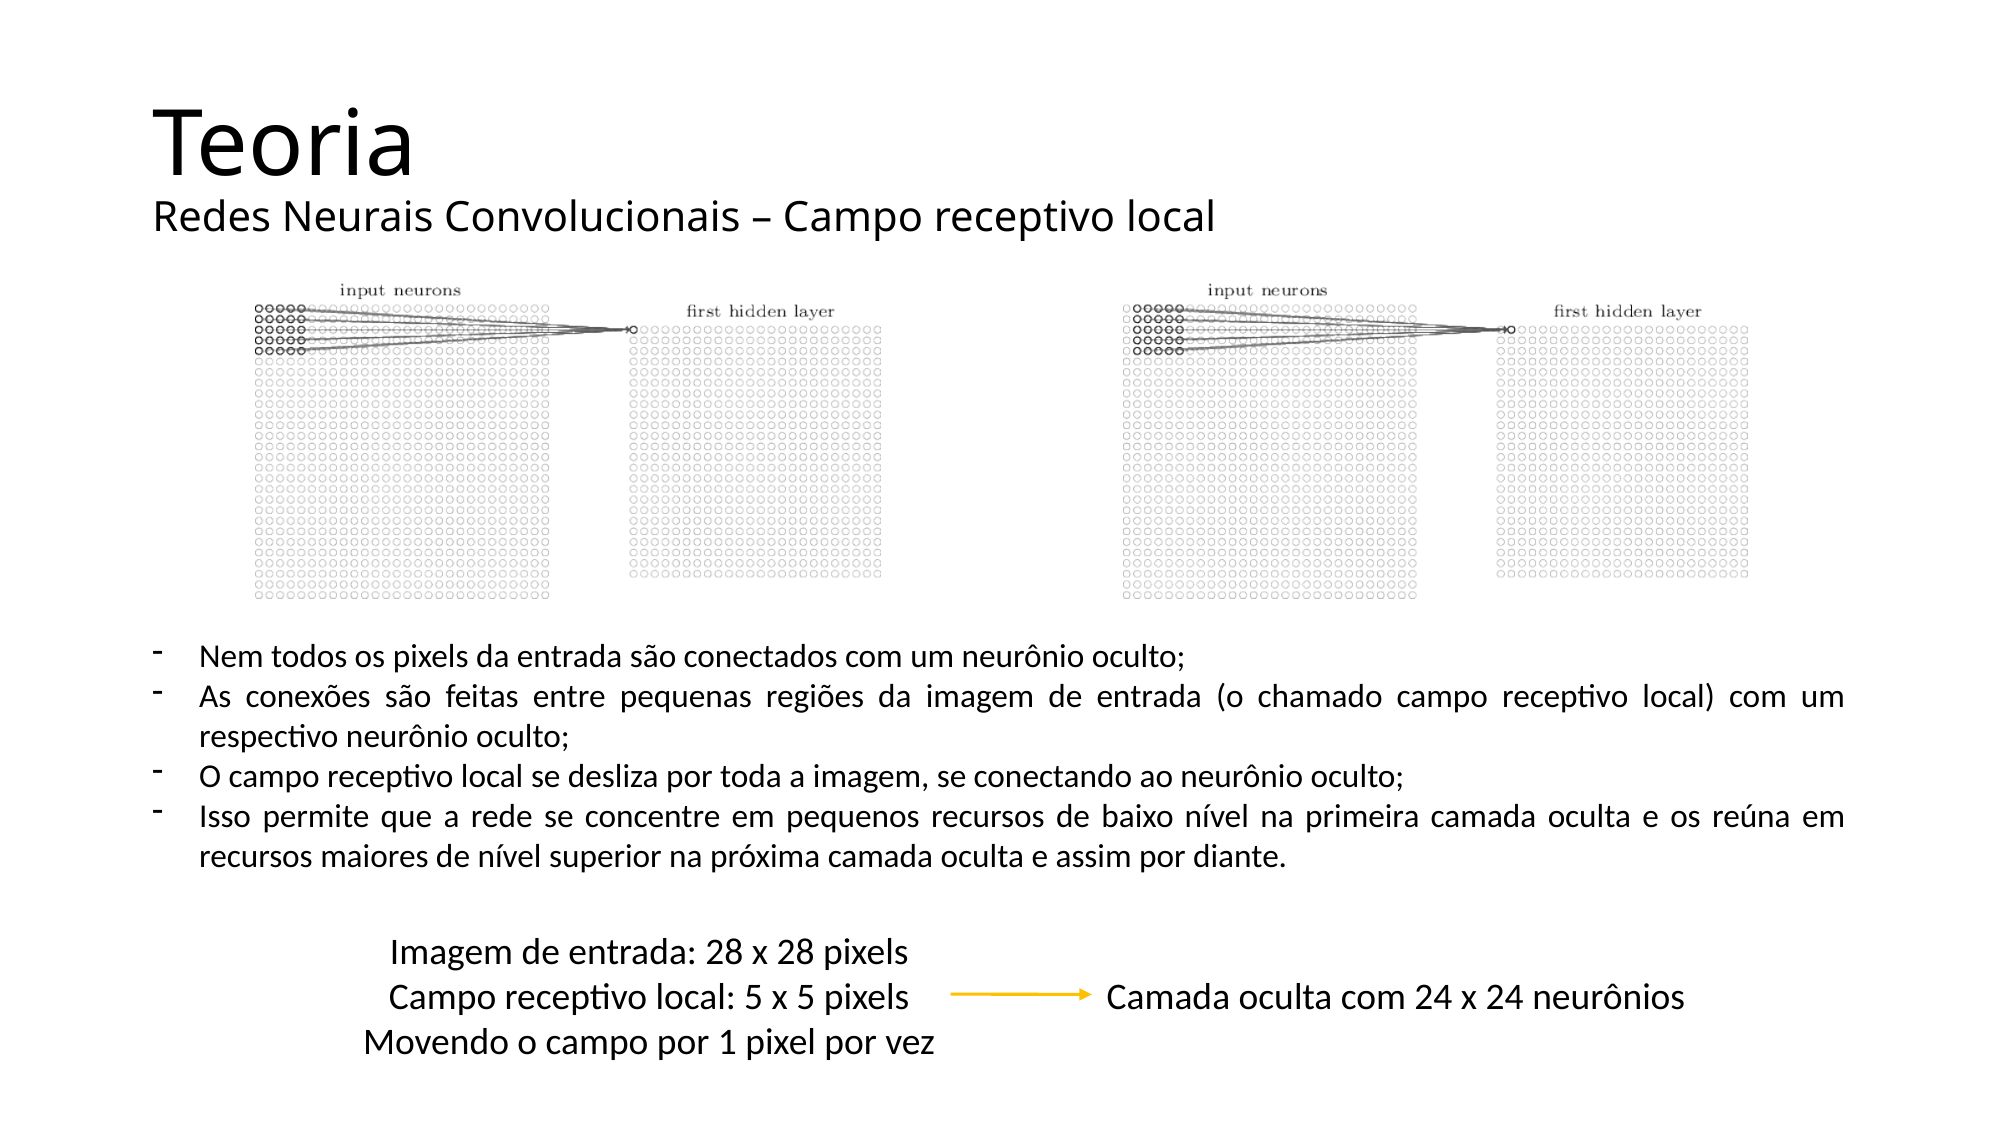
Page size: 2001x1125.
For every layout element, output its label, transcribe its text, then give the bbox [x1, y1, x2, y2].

text_box Camada oculta com 24 x 24 neurônios [1091, 964, 1701, 1025]
picture [1123, 277, 1748, 599]
title Teoria Redes Neurais Convolucionais – Campo receptivo local [137, 59, 1863, 278]
text_box Nem todos os pixels da entrada são conectados com um neurônio oculto; As conexões são feitas entre pequenas regiões da imagem de entrada (o chamado campo receptivo local) com um respectivo neurônio oculto; O campo receptivo local se desliza por toda a imagem, se conectando ao neurônio oculto; Isso permite que a rede se concentre em pequenos recursos de baixo nível na primeira camada oculta e os reúna em recursos maiores de nível superior na próxima camada oculta e assim por diante. [137, 626, 1863, 882]
text_box Imagem de entrada: 28 x 28 pixels Campo receptivo local: 5 x 5 pixels Movendo o campo por 1 pixel por vez [348, 919, 951, 1069]
picture [255, 277, 881, 599]
